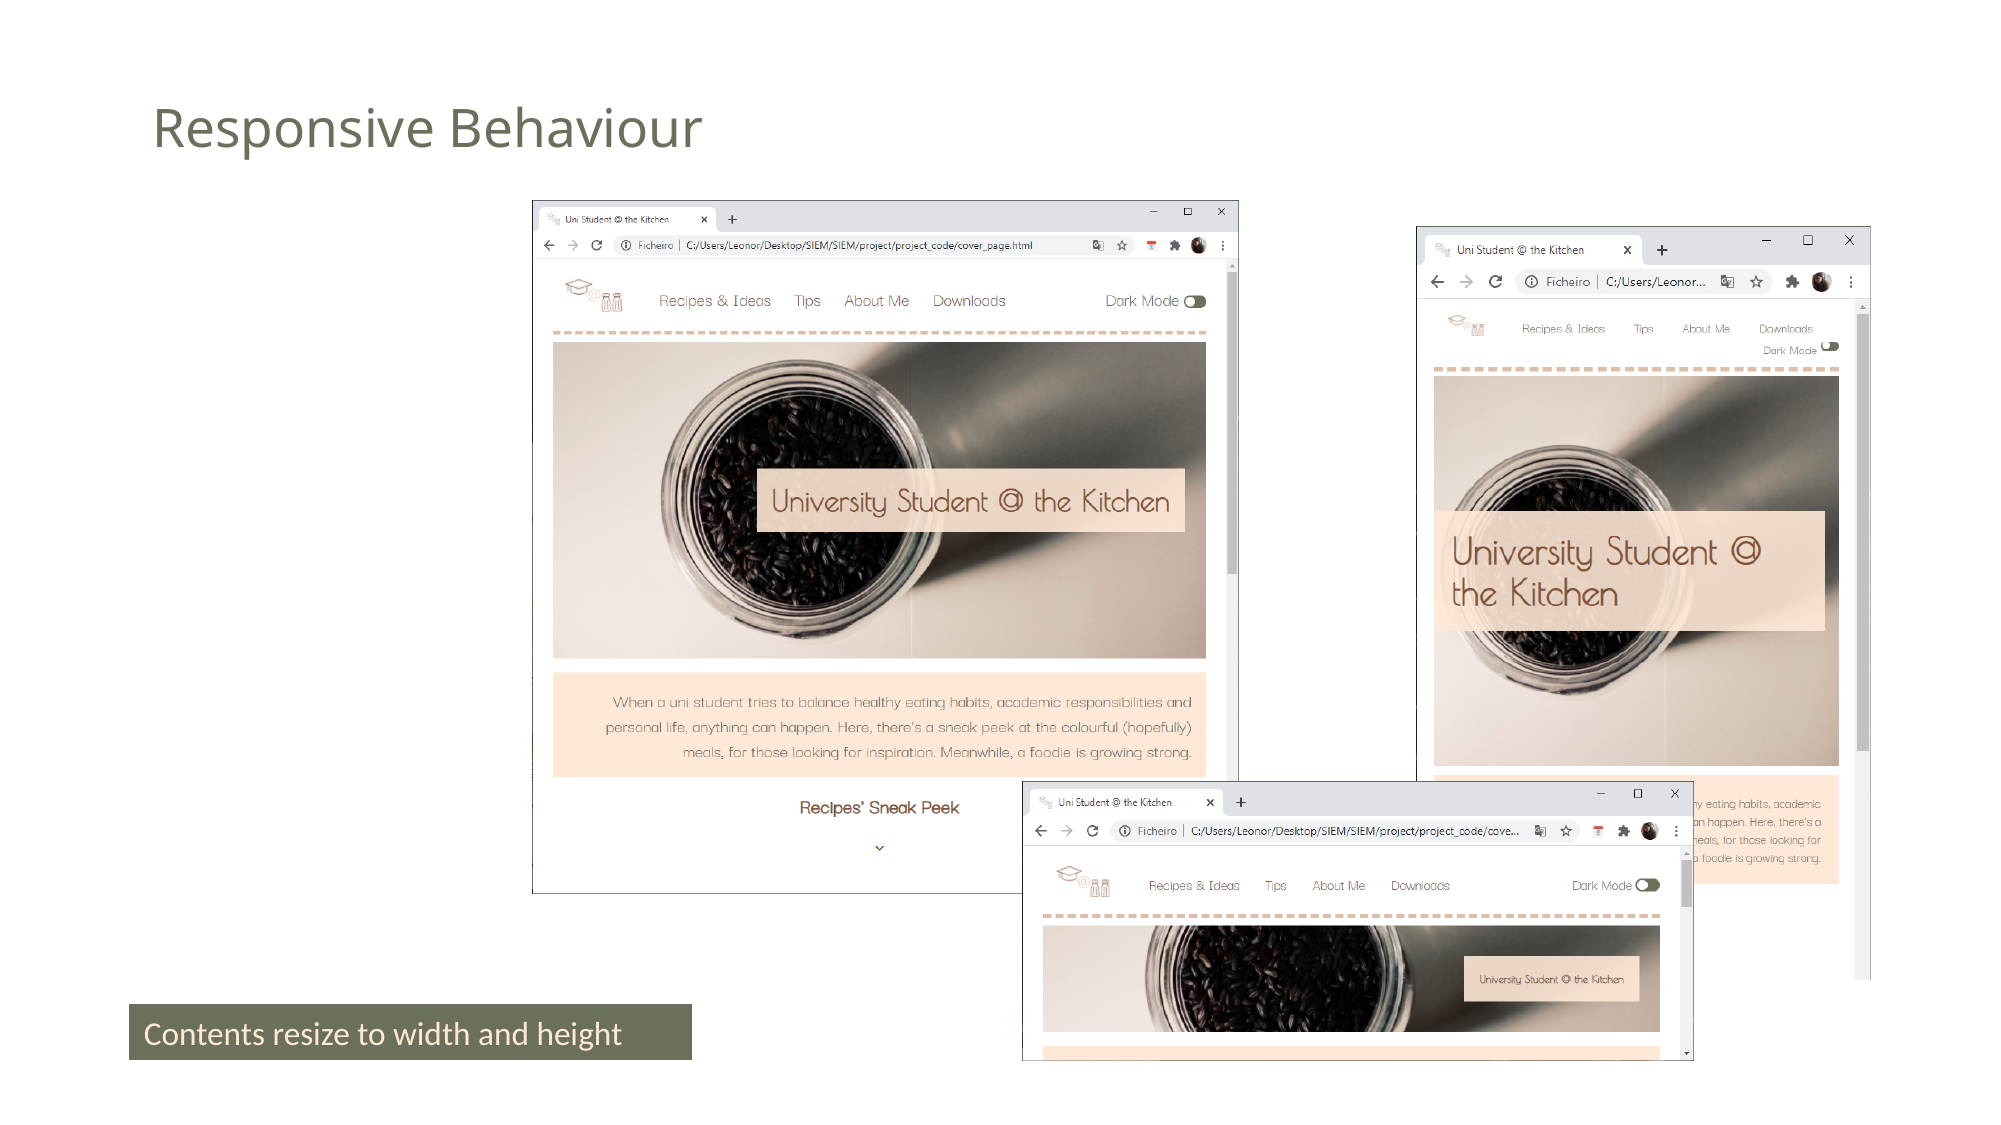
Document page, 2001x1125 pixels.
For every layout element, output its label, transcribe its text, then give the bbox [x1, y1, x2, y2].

title Responsive Behaviour [137, 94, 1863, 168]
picture [532, 200, 1871, 1061]
text_box Contents resize to width and height [129, 1004, 692, 1060]
